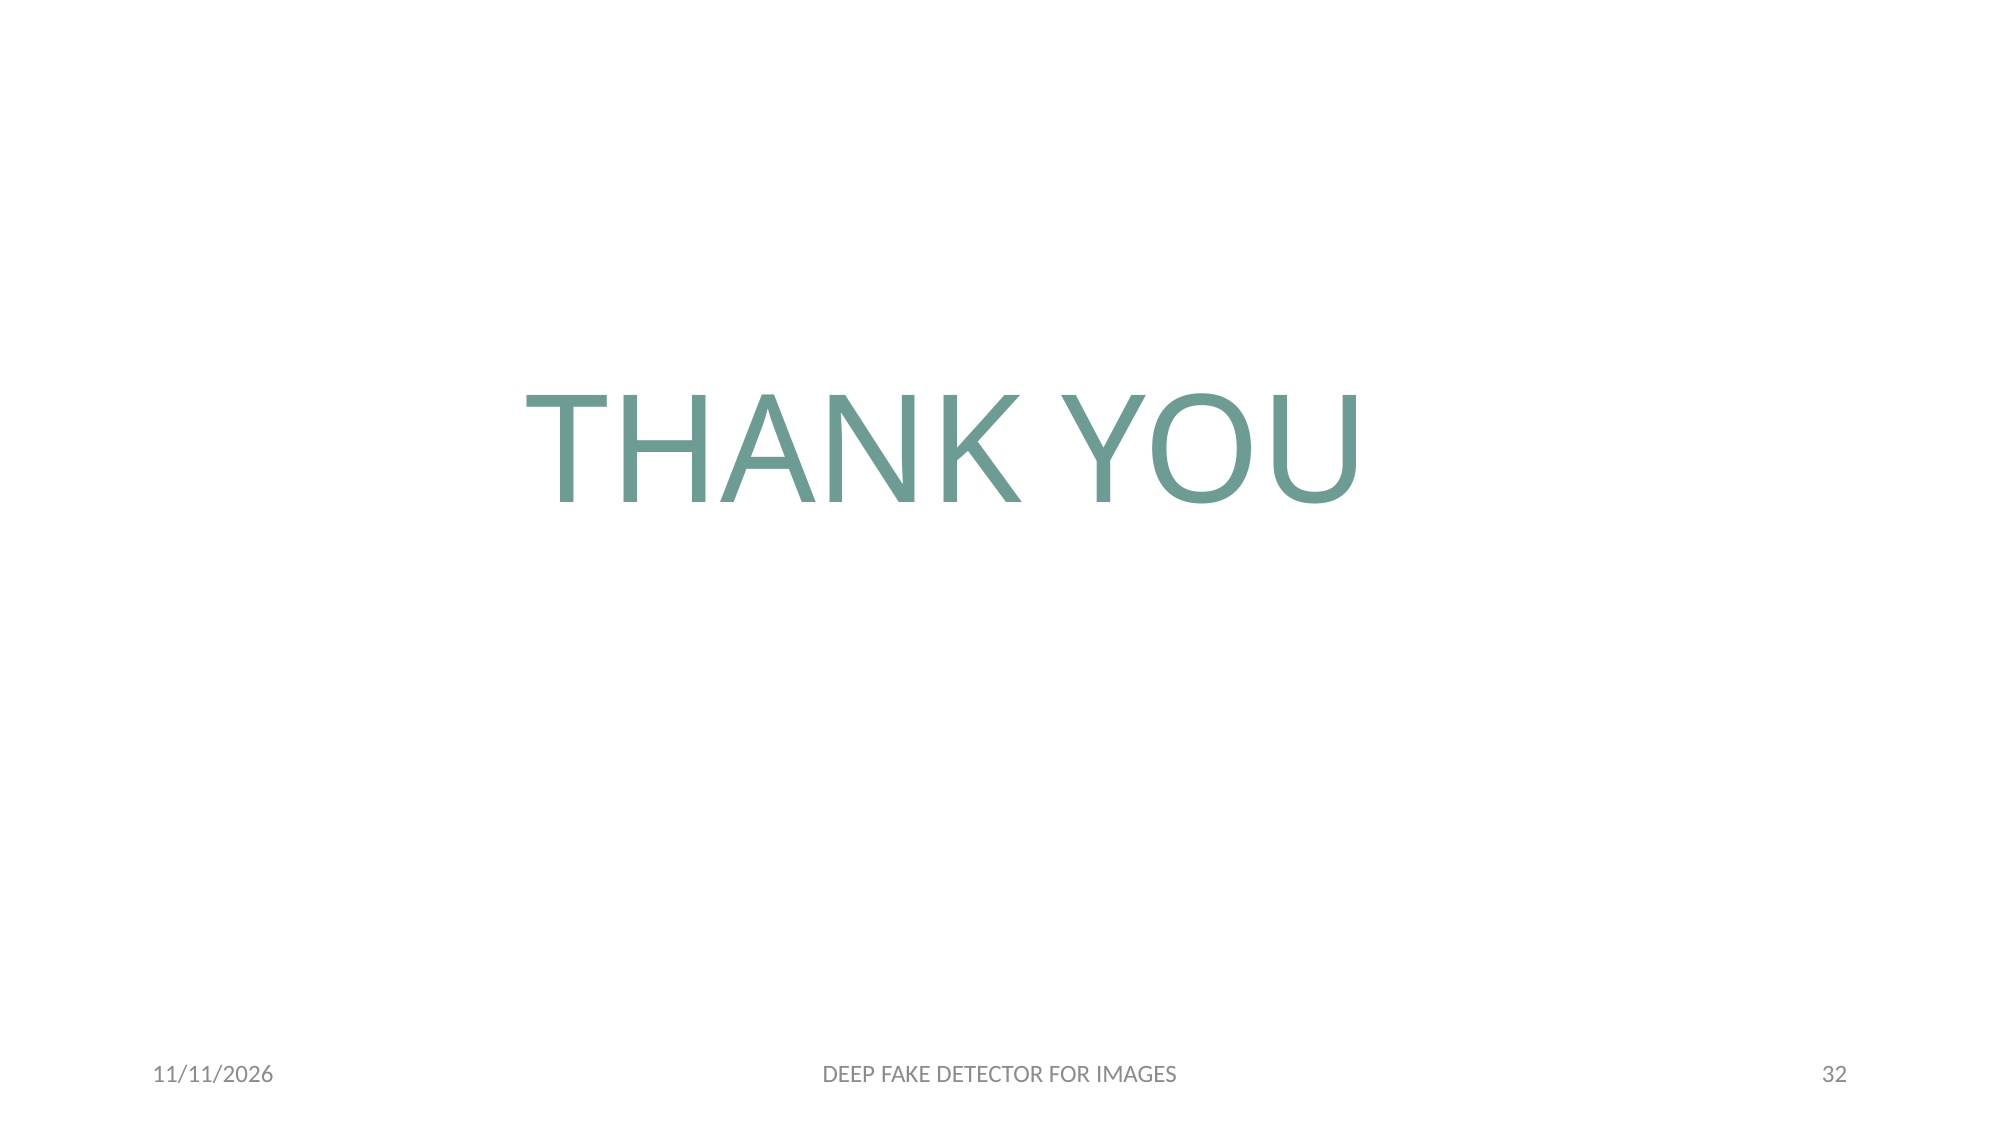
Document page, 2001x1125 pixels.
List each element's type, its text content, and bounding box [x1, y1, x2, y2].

slide_number 32 [1412, 1042, 1863, 1103]
footer DEEP FAKE DETECTOR FOR IMAGES [662, 1042, 1338, 1103]
title THANK YOU [510, 345, 1490, 563]
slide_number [137, 1042, 588, 1103]
